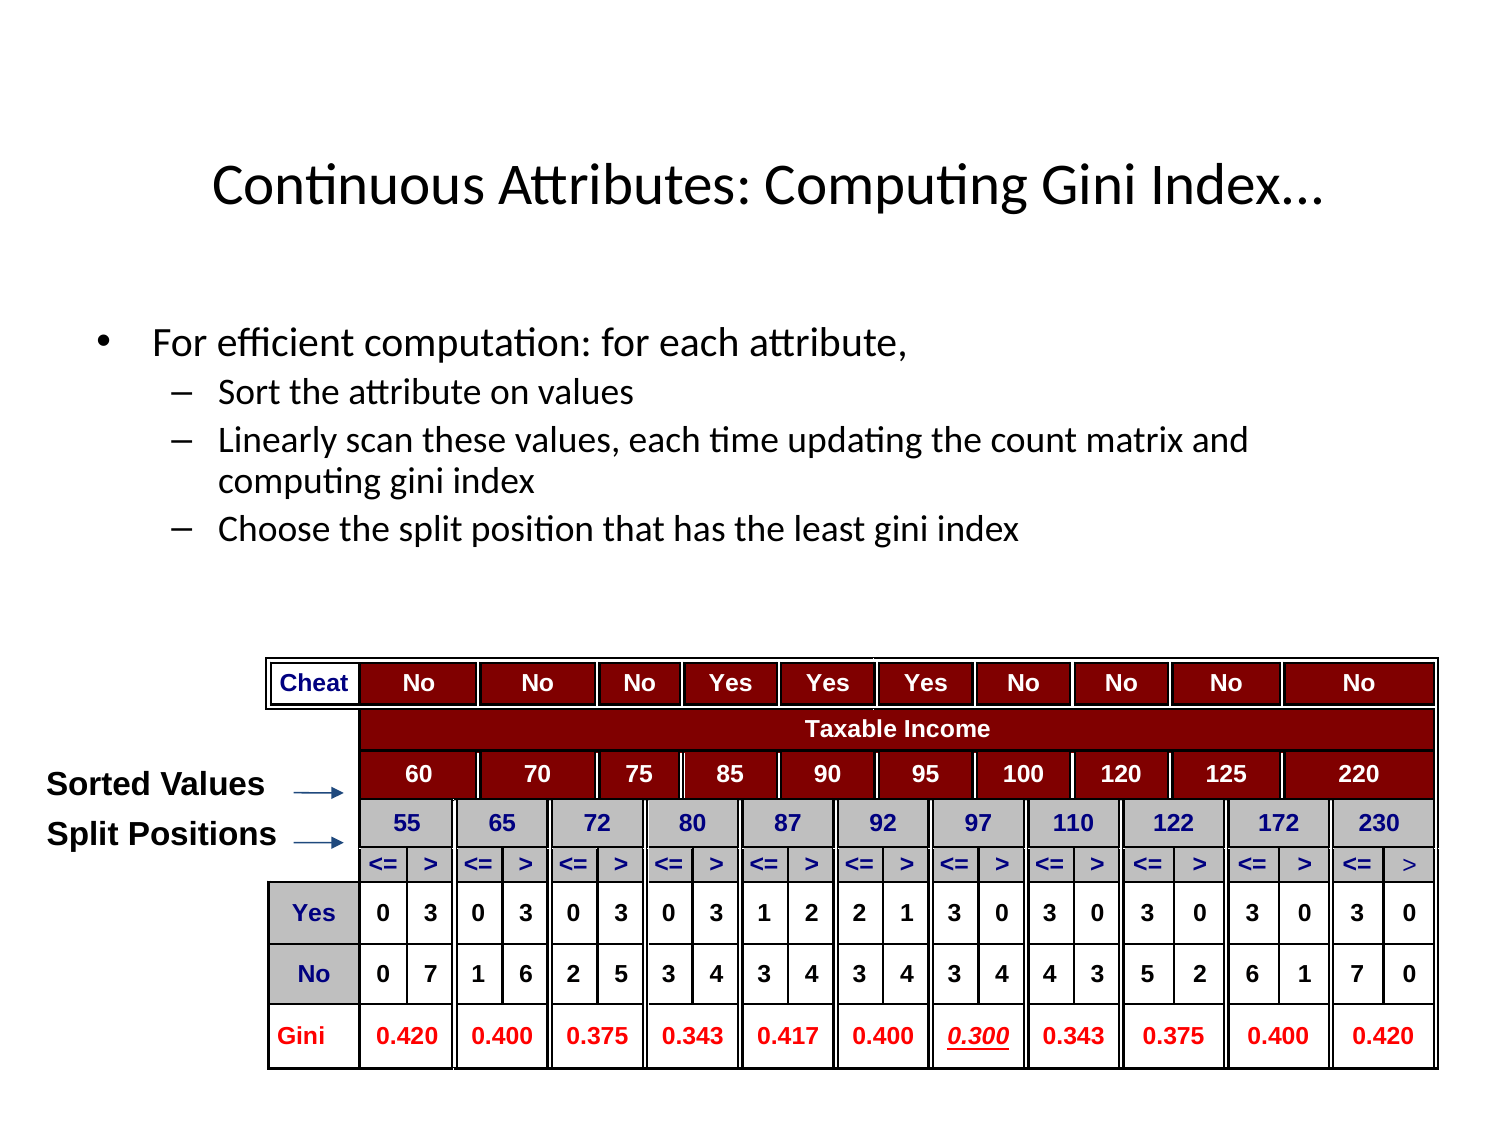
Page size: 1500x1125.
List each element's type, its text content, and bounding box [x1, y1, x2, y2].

title Continuous Attributes: Computing Gini Index... [56, 137, 1482, 225]
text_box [30, 657, 1500, 1088]
list For efficient computation: for each attribute, Sort the attribute on values Linearly scan these values, each time updating the count matrix and computing gini index Choose the split position that has the least gini index [81, 312, 1423, 563]
